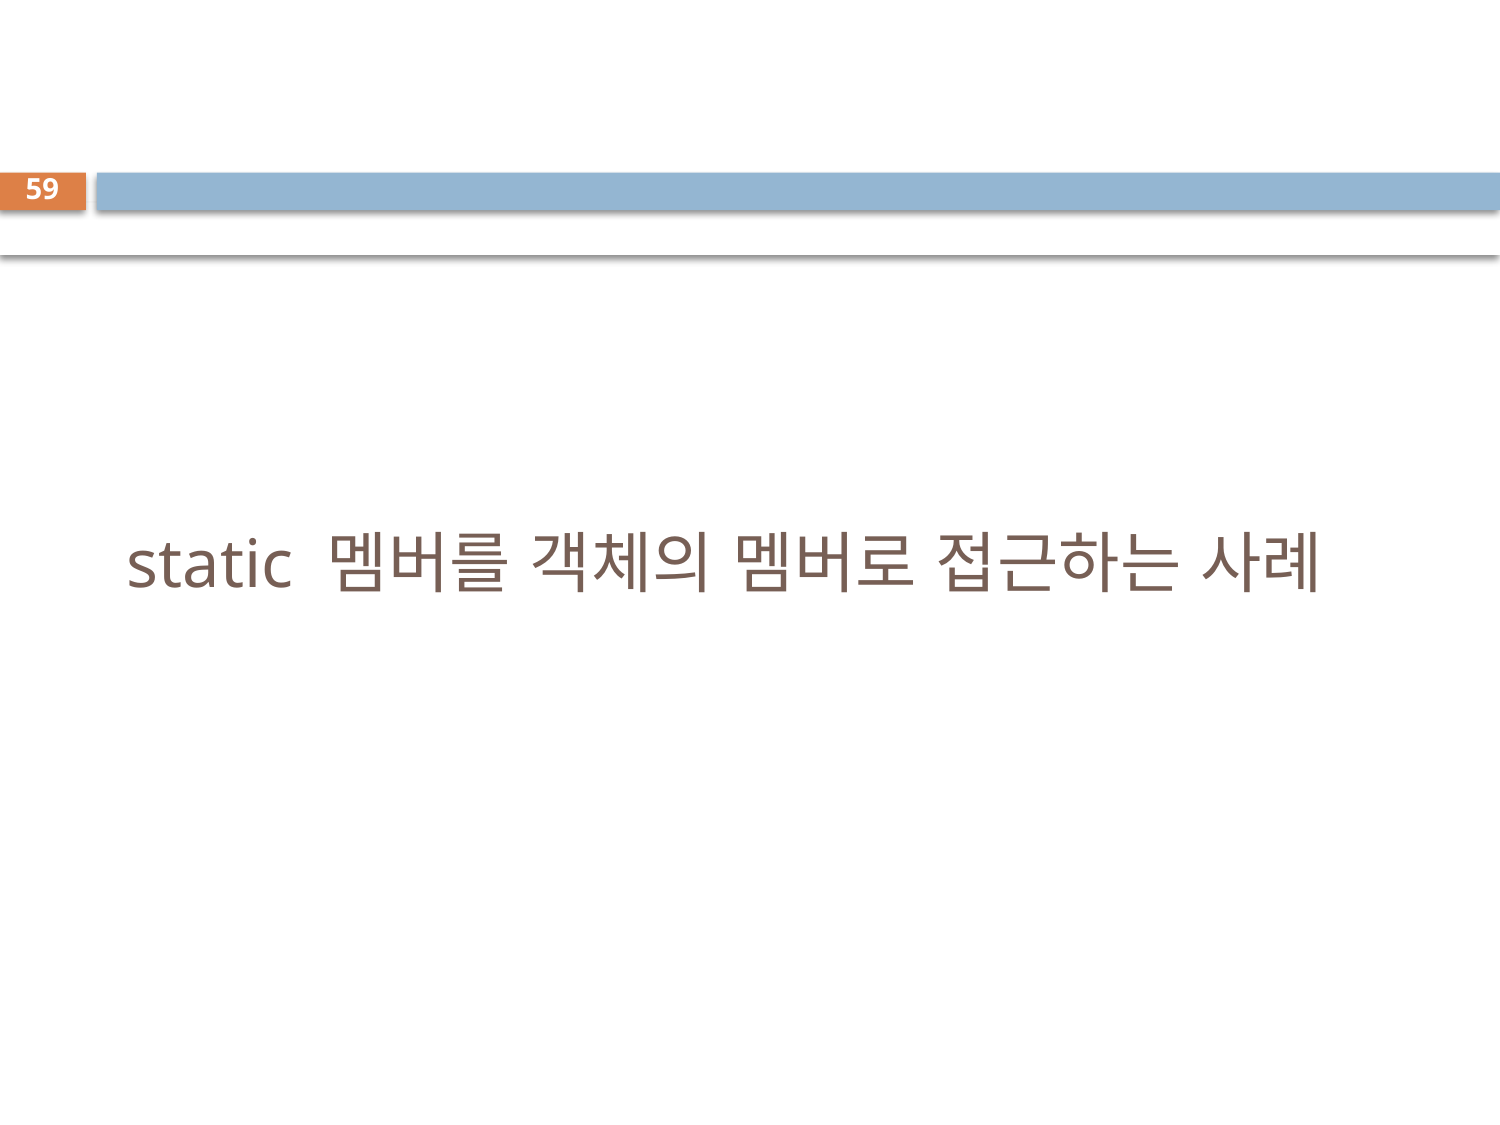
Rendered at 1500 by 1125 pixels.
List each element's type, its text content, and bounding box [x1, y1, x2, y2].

title static 멤버를 객체의 멤버로 접근하는 사례 [112, 503, 1450, 619]
slide_number 59 [0, 170, 87, 211]
